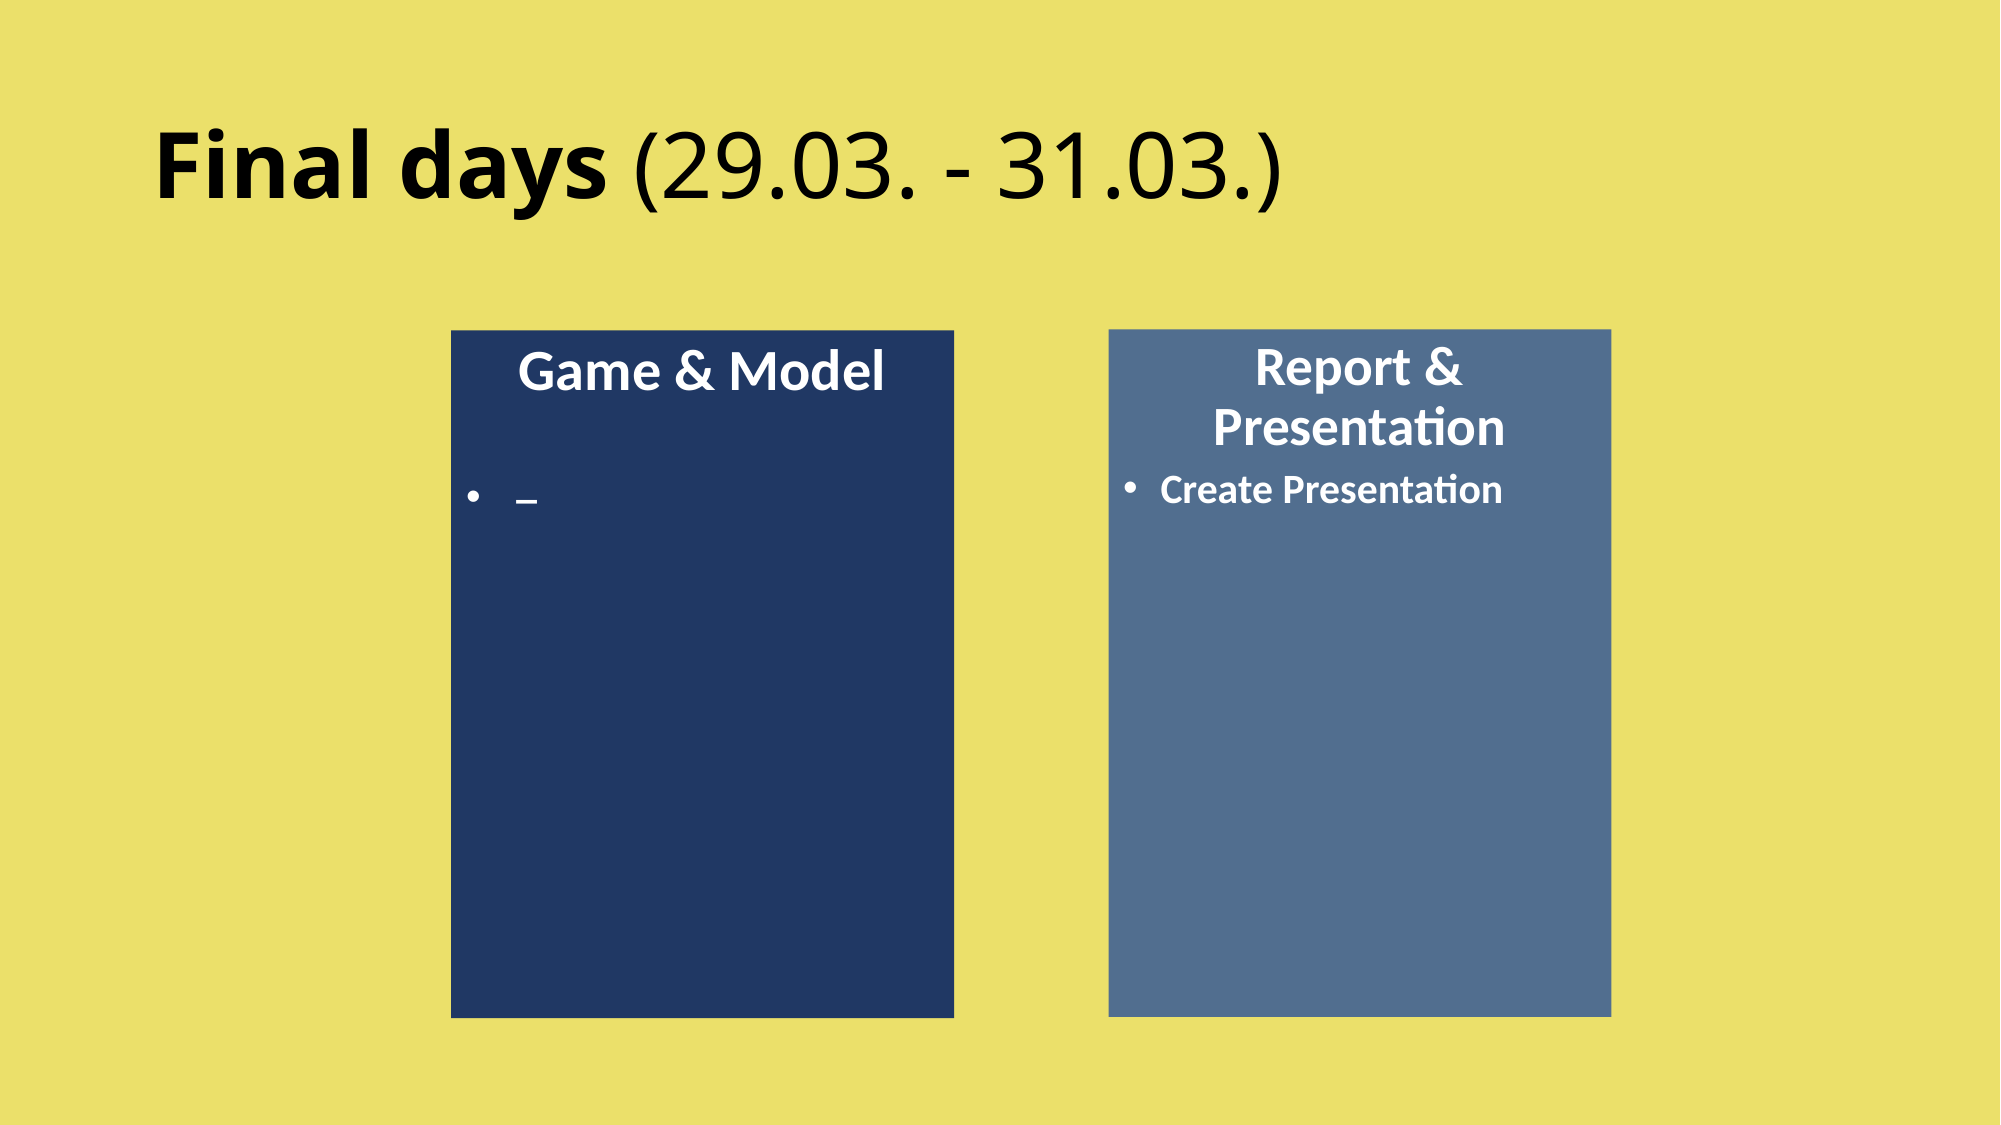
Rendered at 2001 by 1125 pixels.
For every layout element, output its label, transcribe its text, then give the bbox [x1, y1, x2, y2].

text_box – [450, 460, 955, 1017]
text_box [450, 329, 955, 460]
list Game & Model [451, 332, 955, 460]
text_box Create Presentation [1108, 459, 1612, 1016]
text_box Report & Presentation [1108, 330, 1612, 459]
title Final days (29.03. - 31.03.) [137, 59, 1863, 278]
